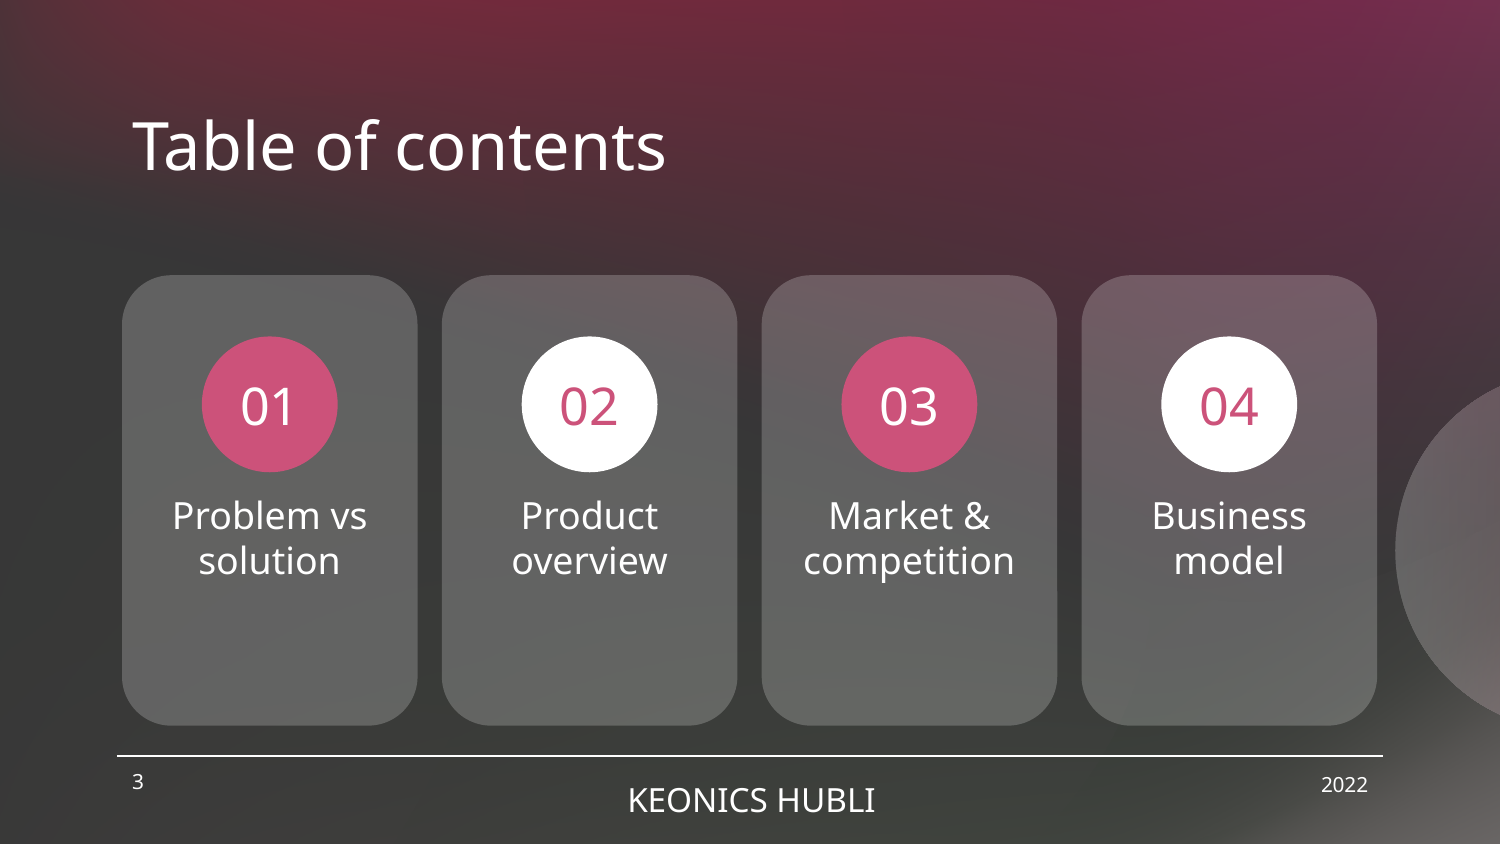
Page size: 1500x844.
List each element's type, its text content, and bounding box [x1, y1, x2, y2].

title Market & competition [761, 492, 1058, 582]
text_box [841, 336, 978, 473]
text_box [1081, 582, 1378, 726]
subtitle 2022 [1202, 758, 1383, 809]
title Business model [1081, 492, 1378, 582]
title Table of contents [116, 88, 1383, 183]
title Problem vs solution [122, 492, 418, 582]
title 02 [535, 366, 644, 442]
slide_number 3 [116, 757, 192, 808]
title 03 [855, 366, 964, 442]
text_box [122, 582, 418, 726]
title 04 [1174, 366, 1284, 442]
text_box [521, 336, 658, 473]
text_box [1081, 275, 1378, 492]
text_box [441, 582, 738, 726]
title Solution [1395, 404, 1470, 697]
text_box [1161, 336, 1298, 473]
text_box [122, 275, 418, 492]
text_box [761, 582, 1058, 726]
picture [0, 0, 1500, 844]
title Product overview [441, 492, 738, 582]
text_box [201, 336, 338, 473]
title 01 [215, 366, 325, 442]
text_box [441, 275, 738, 492]
text_box [761, 275, 1058, 492]
